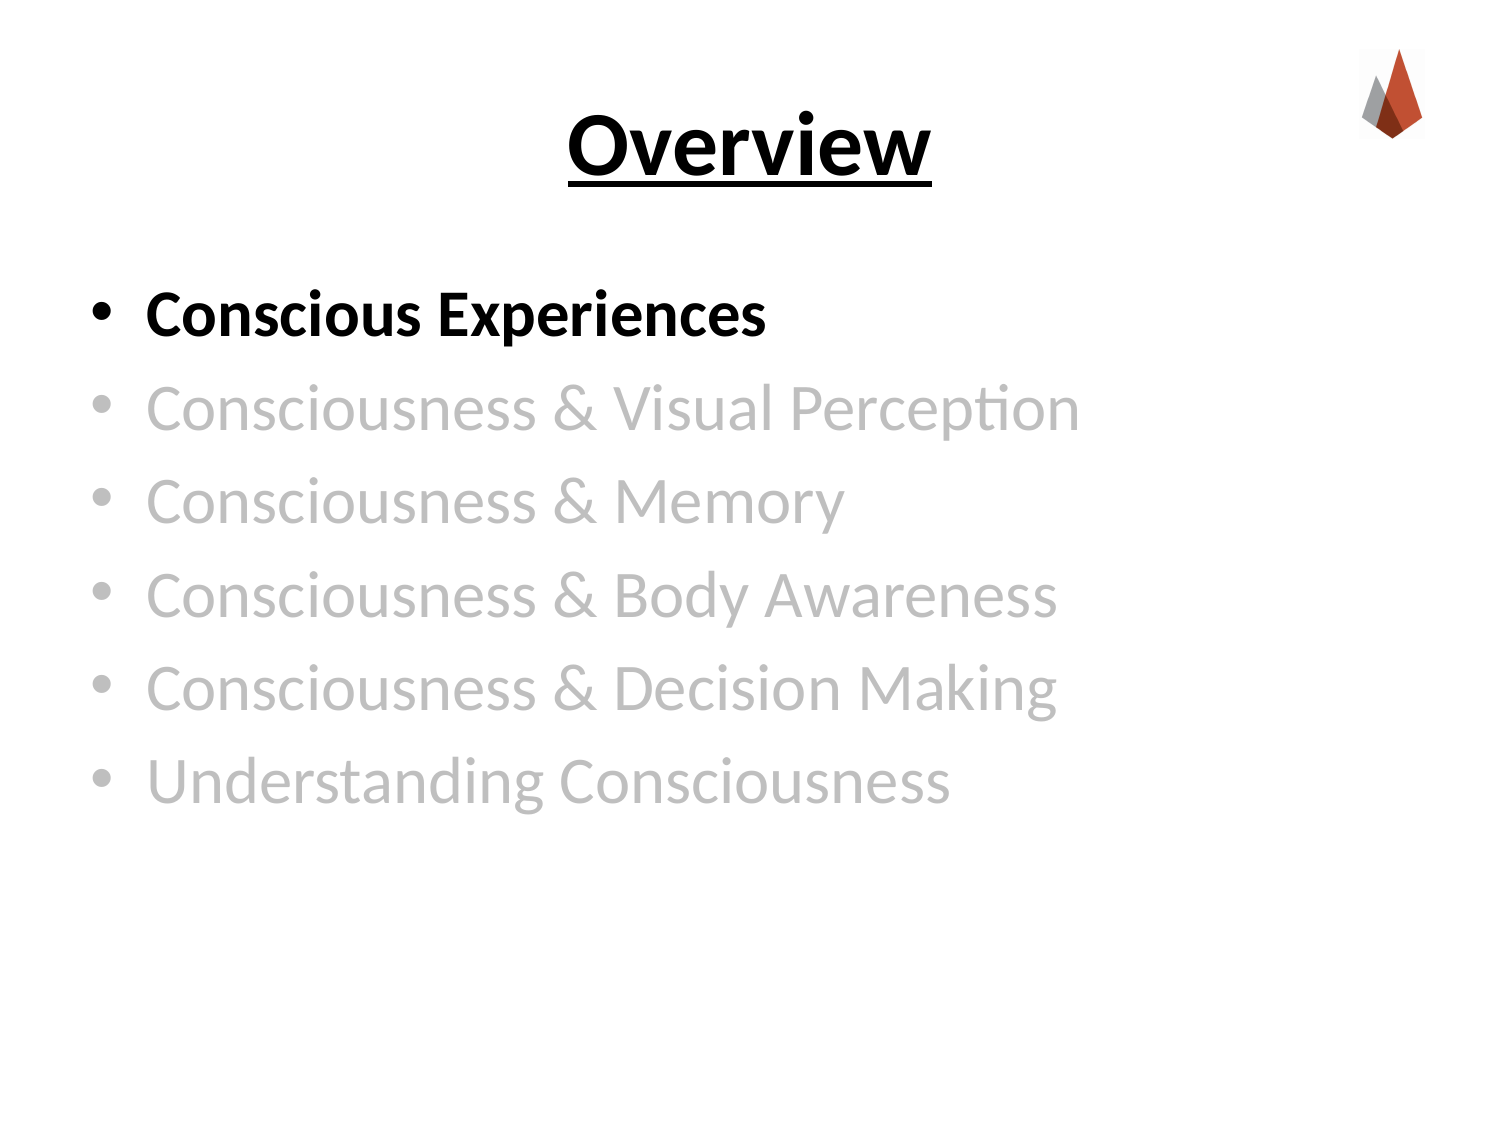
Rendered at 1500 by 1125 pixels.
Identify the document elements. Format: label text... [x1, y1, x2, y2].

list Conscious Experiences Consciousness & Visual Perception Consciousness & Memory Consciousness & Body Awareness Consciousness & Decision Making Understanding Consciousness [75, 262, 1425, 1005]
title Overview [75, 45, 1425, 233]
